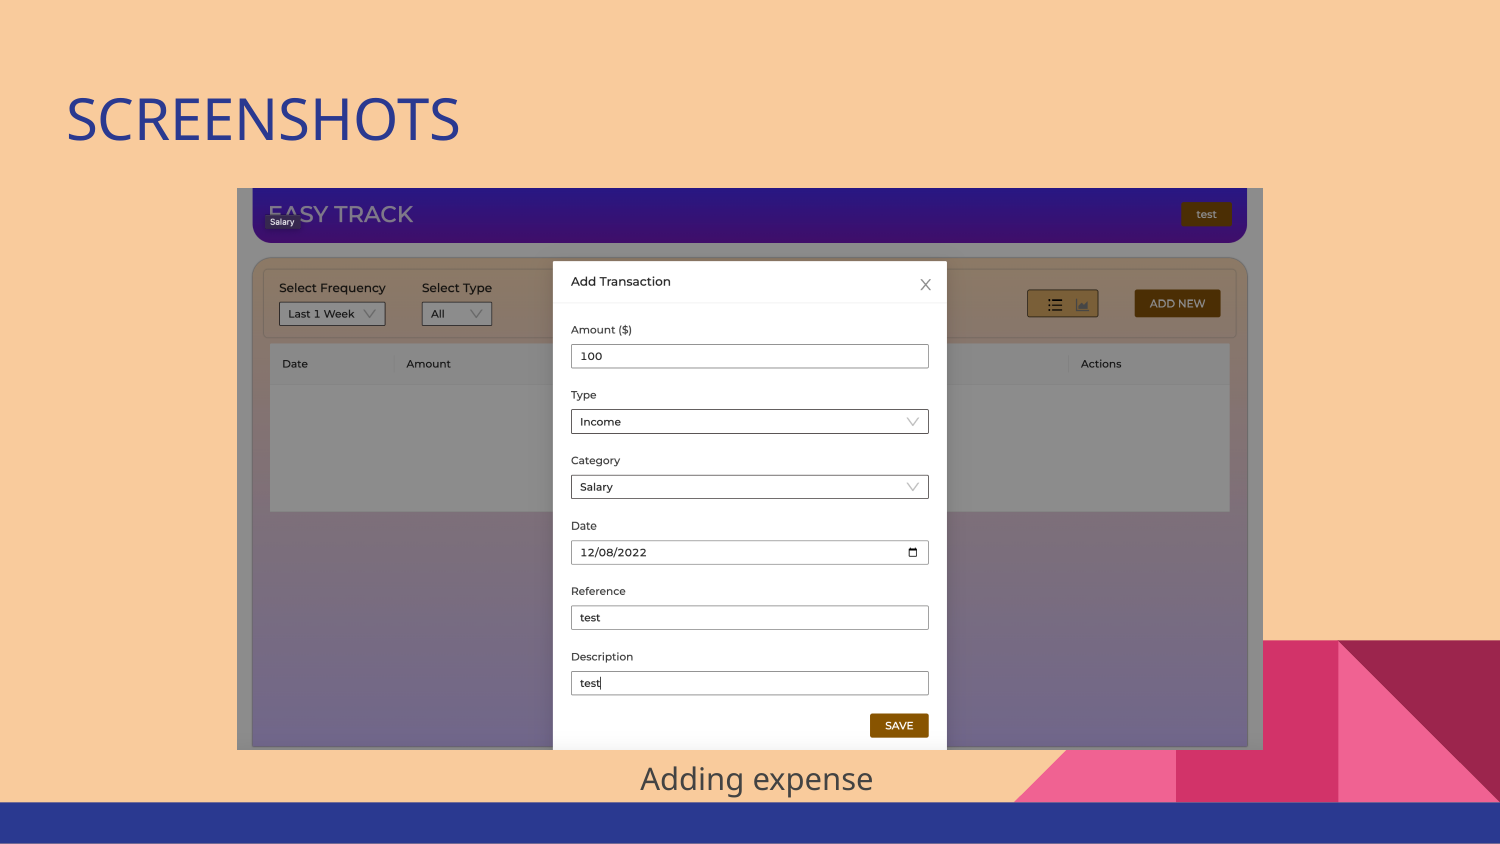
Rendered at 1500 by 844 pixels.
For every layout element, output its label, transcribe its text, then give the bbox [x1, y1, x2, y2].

picture [236, 188, 1264, 750]
list Adding expense [625, 758, 894, 822]
title SCREENSHOTS [51, 67, 1449, 167]
